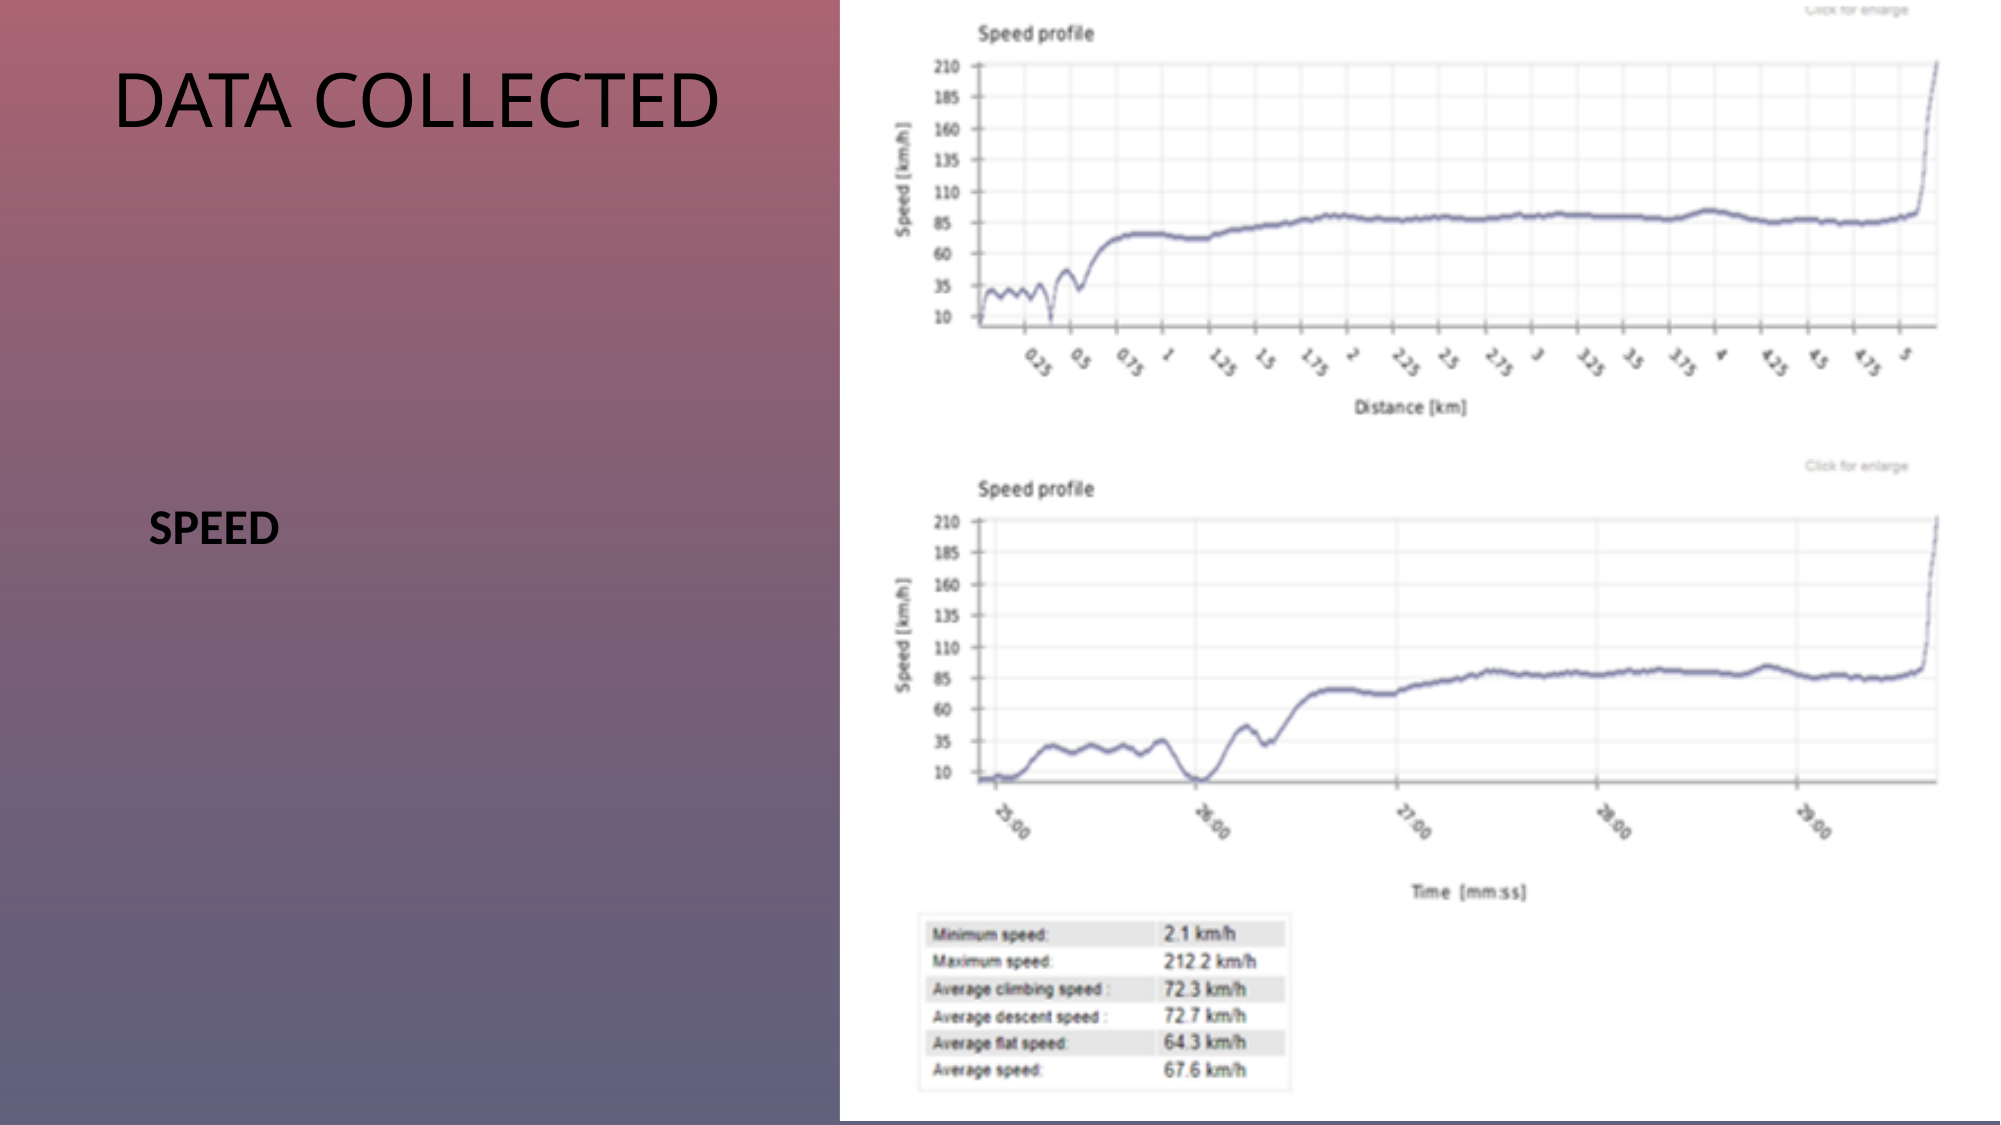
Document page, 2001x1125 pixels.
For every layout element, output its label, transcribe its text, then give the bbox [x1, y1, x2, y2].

text_box [0, 0, 2000, 1125]
title Data collected [97, 0, 839, 196]
text_box SPEED [134, 486, 706, 562]
picture [839, 0, 2000, 1121]
